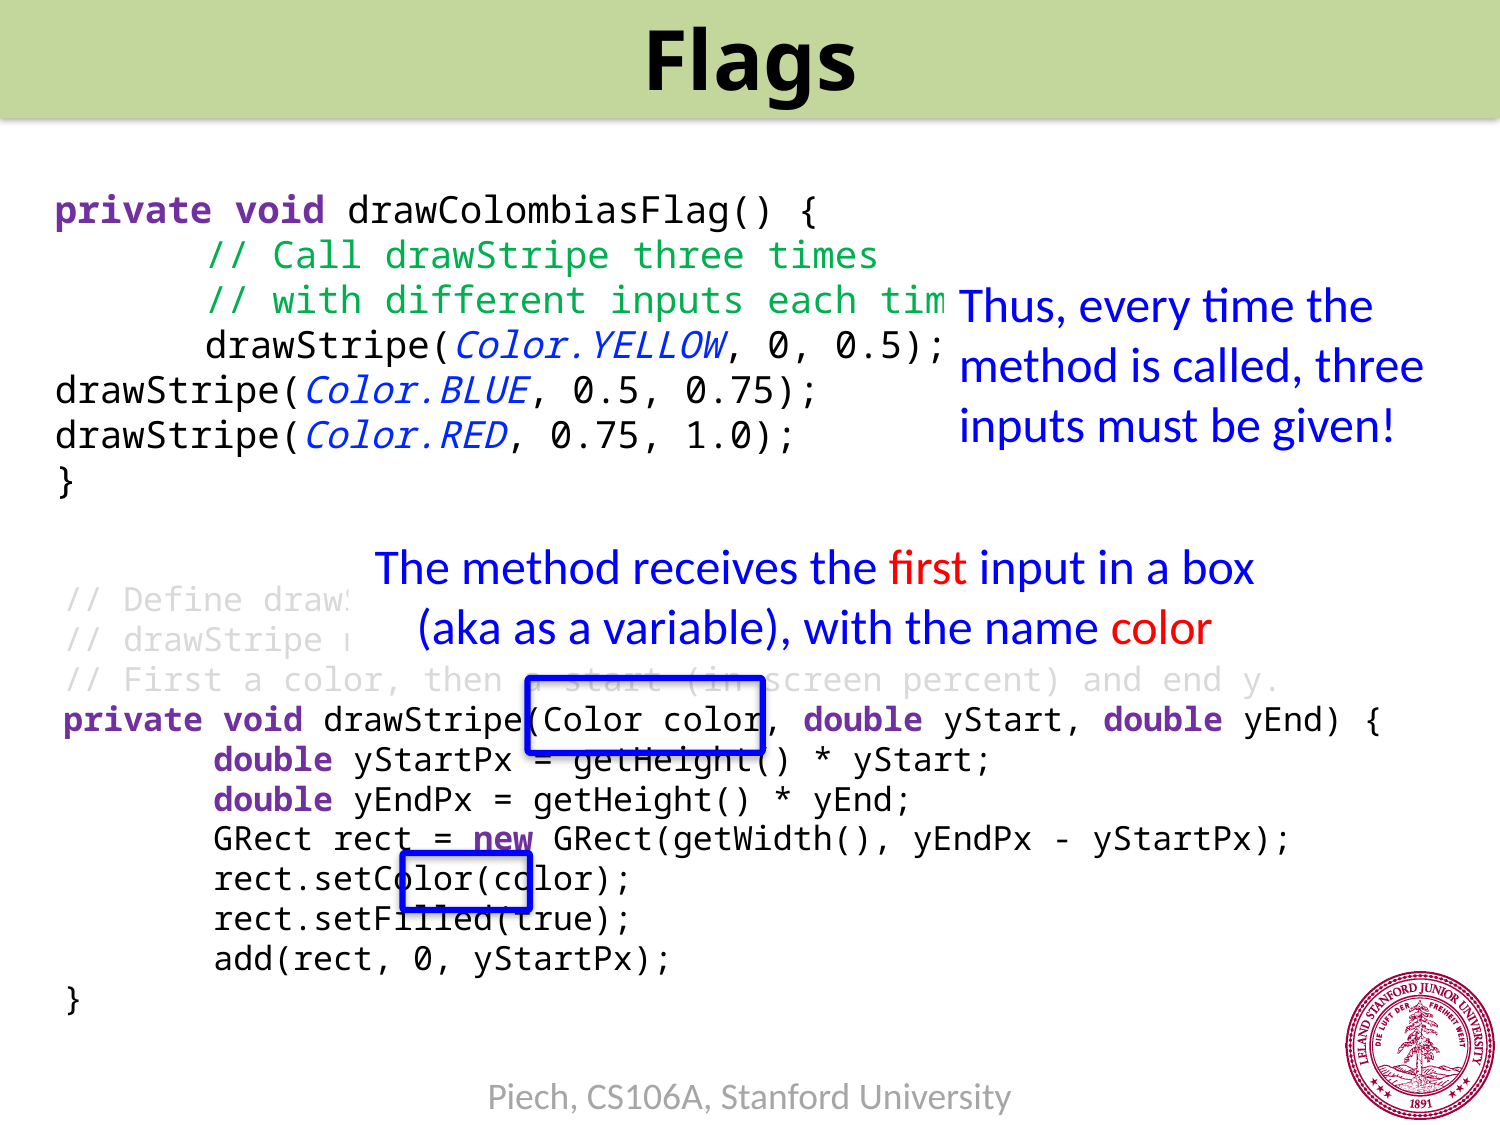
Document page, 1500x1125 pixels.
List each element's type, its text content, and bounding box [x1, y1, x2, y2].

text_box The method receives the first input in a box (aka as a variable), with the name color [348, 527, 1282, 662]
picture [1345, 971, 1495, 1120]
text_box // Define drawStripe // drawStripe needs three inputs (which come as variables) // First a color, then a start (in screen percent) and end y. private void drawStripe(Color color, double yStart, double yEnd) { double yStartPx = getHeight() * yStart; double yEndPx = getHeight() * yEnd; GRect rect = new GRect(getWidth(), yEndPx - yStartPx); rect.setColor(color); rect.setFilled(true); add(rect, 0, yStartPx); } [48, 570, 1399, 1025]
text_box private void drawColombiasFlag() { // Call drawStripe three times // with different inputs each time drawStripe(Color.YELLOW, 0, 0.5); drawStripe(Color.BLUE, 0.5, 0.75); drawStripe(Color.RED, 0.75, 1.0); } [40, 178, 1274, 508]
text_box Flags [0, 0, 1500, 122]
text_box [526, 677, 764, 754]
text_box Thus, every time the method is called, three inputs must be given! [943, 264, 1500, 460]
text_box [401, 852, 531, 911]
